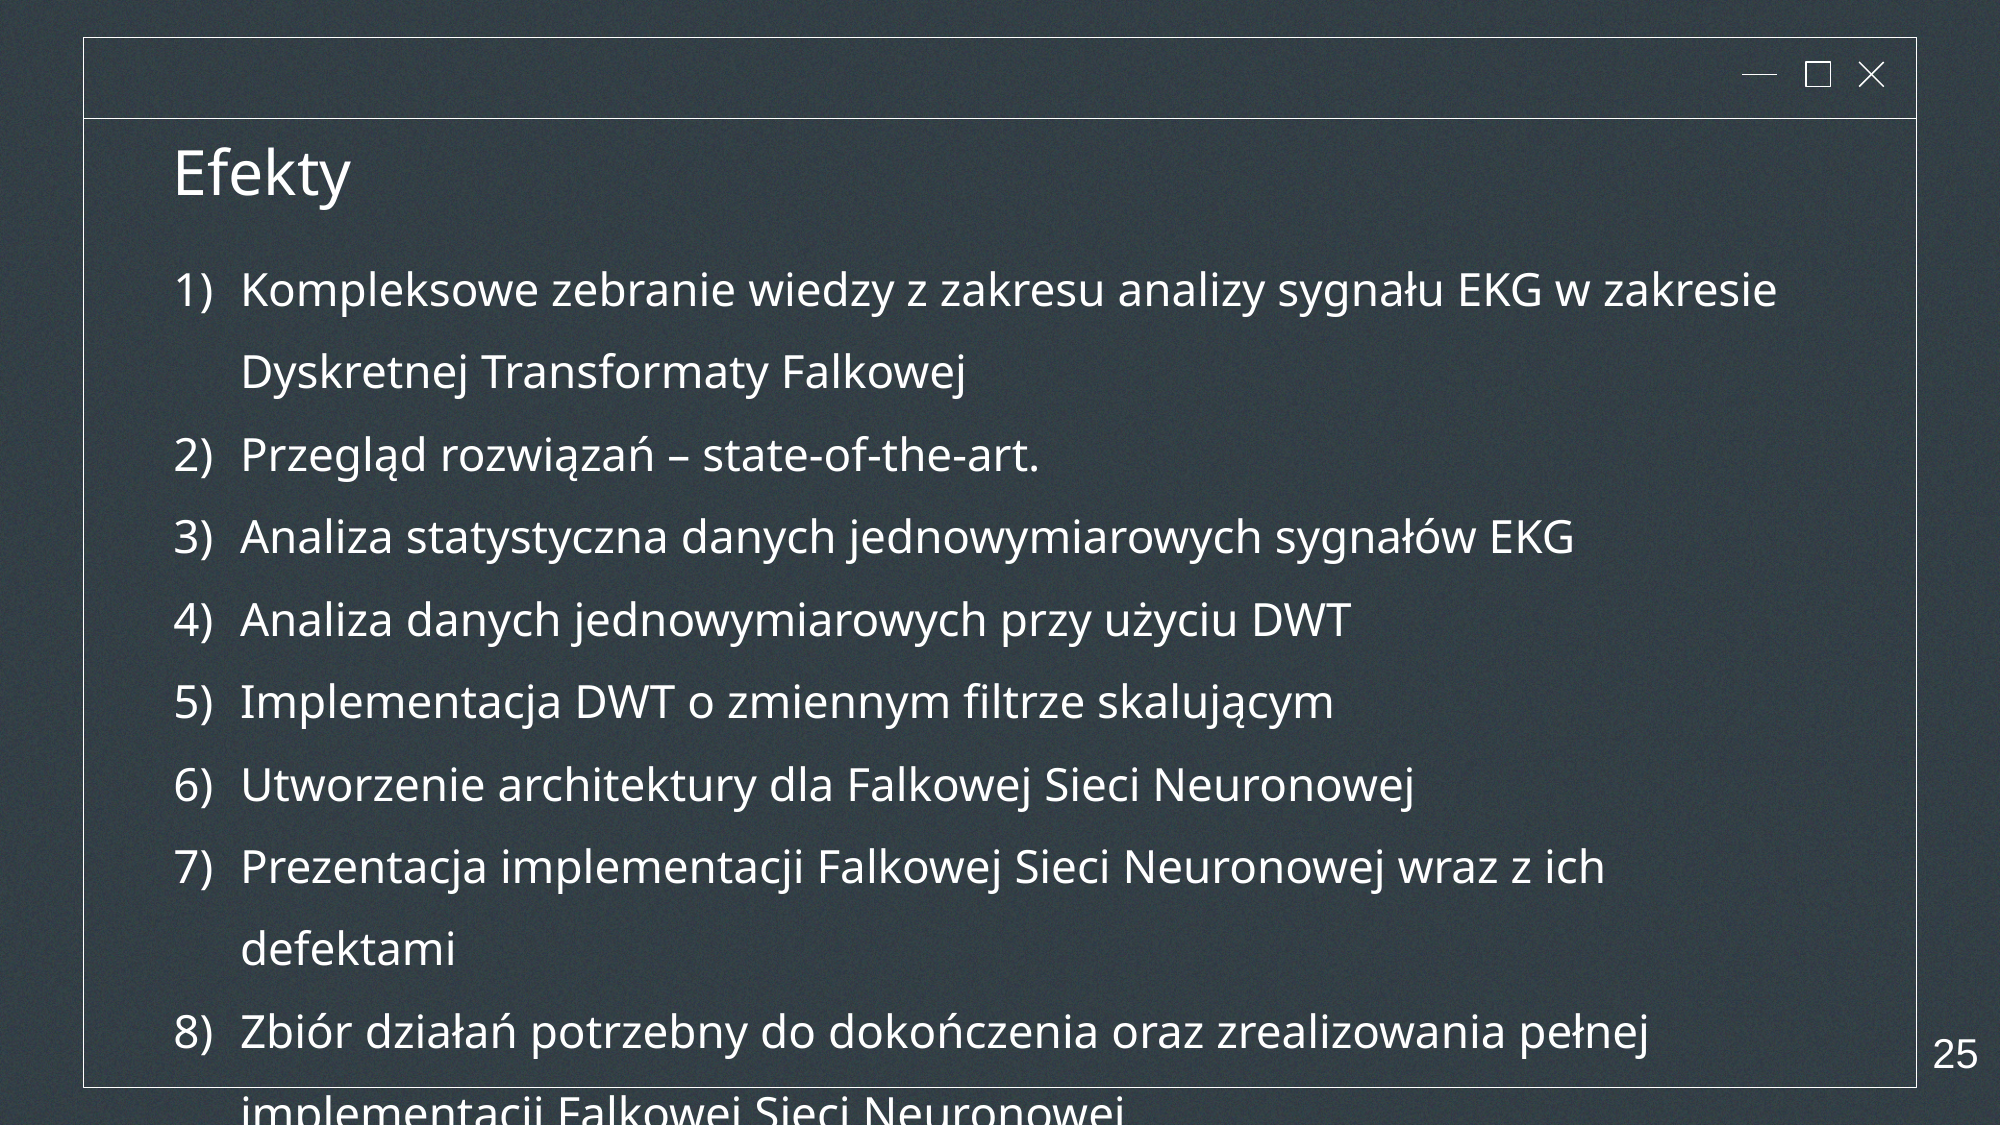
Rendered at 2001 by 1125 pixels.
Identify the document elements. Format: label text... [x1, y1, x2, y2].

picture [0, 0, 2000, 1125]
text_box 25 [1917, 1018, 2000, 1124]
picture [84, 38, 1916, 118]
picture [84, 119, 1916, 1087]
list Kompleksowe zebranie wiedzy z zakresu analizy sygnału EKG w zakresie Dyskretnej Transformaty Falkowej Przegląd rozwiązań – state-of-the-art. Analiza statystyczna danych jednowymiarowych sygnałów EKG Analiza danych jednowymiarowych przy użyciu DWT Implementacja DWT o zmiennym filtrze skalującym Utworzenie architektury dla Falkowej Sieci Neuronowej Prezentacja implementacji Falkowej Sieci Neuronowej wraz z ich defektami Zbiór działań potrzebny do dokończenia oraz zrealizowania pełnej implementacji Falkowej Sieci Neuronowej [125, 218, 1810, 1047]
title Efekty [157, 117, 1843, 243]
